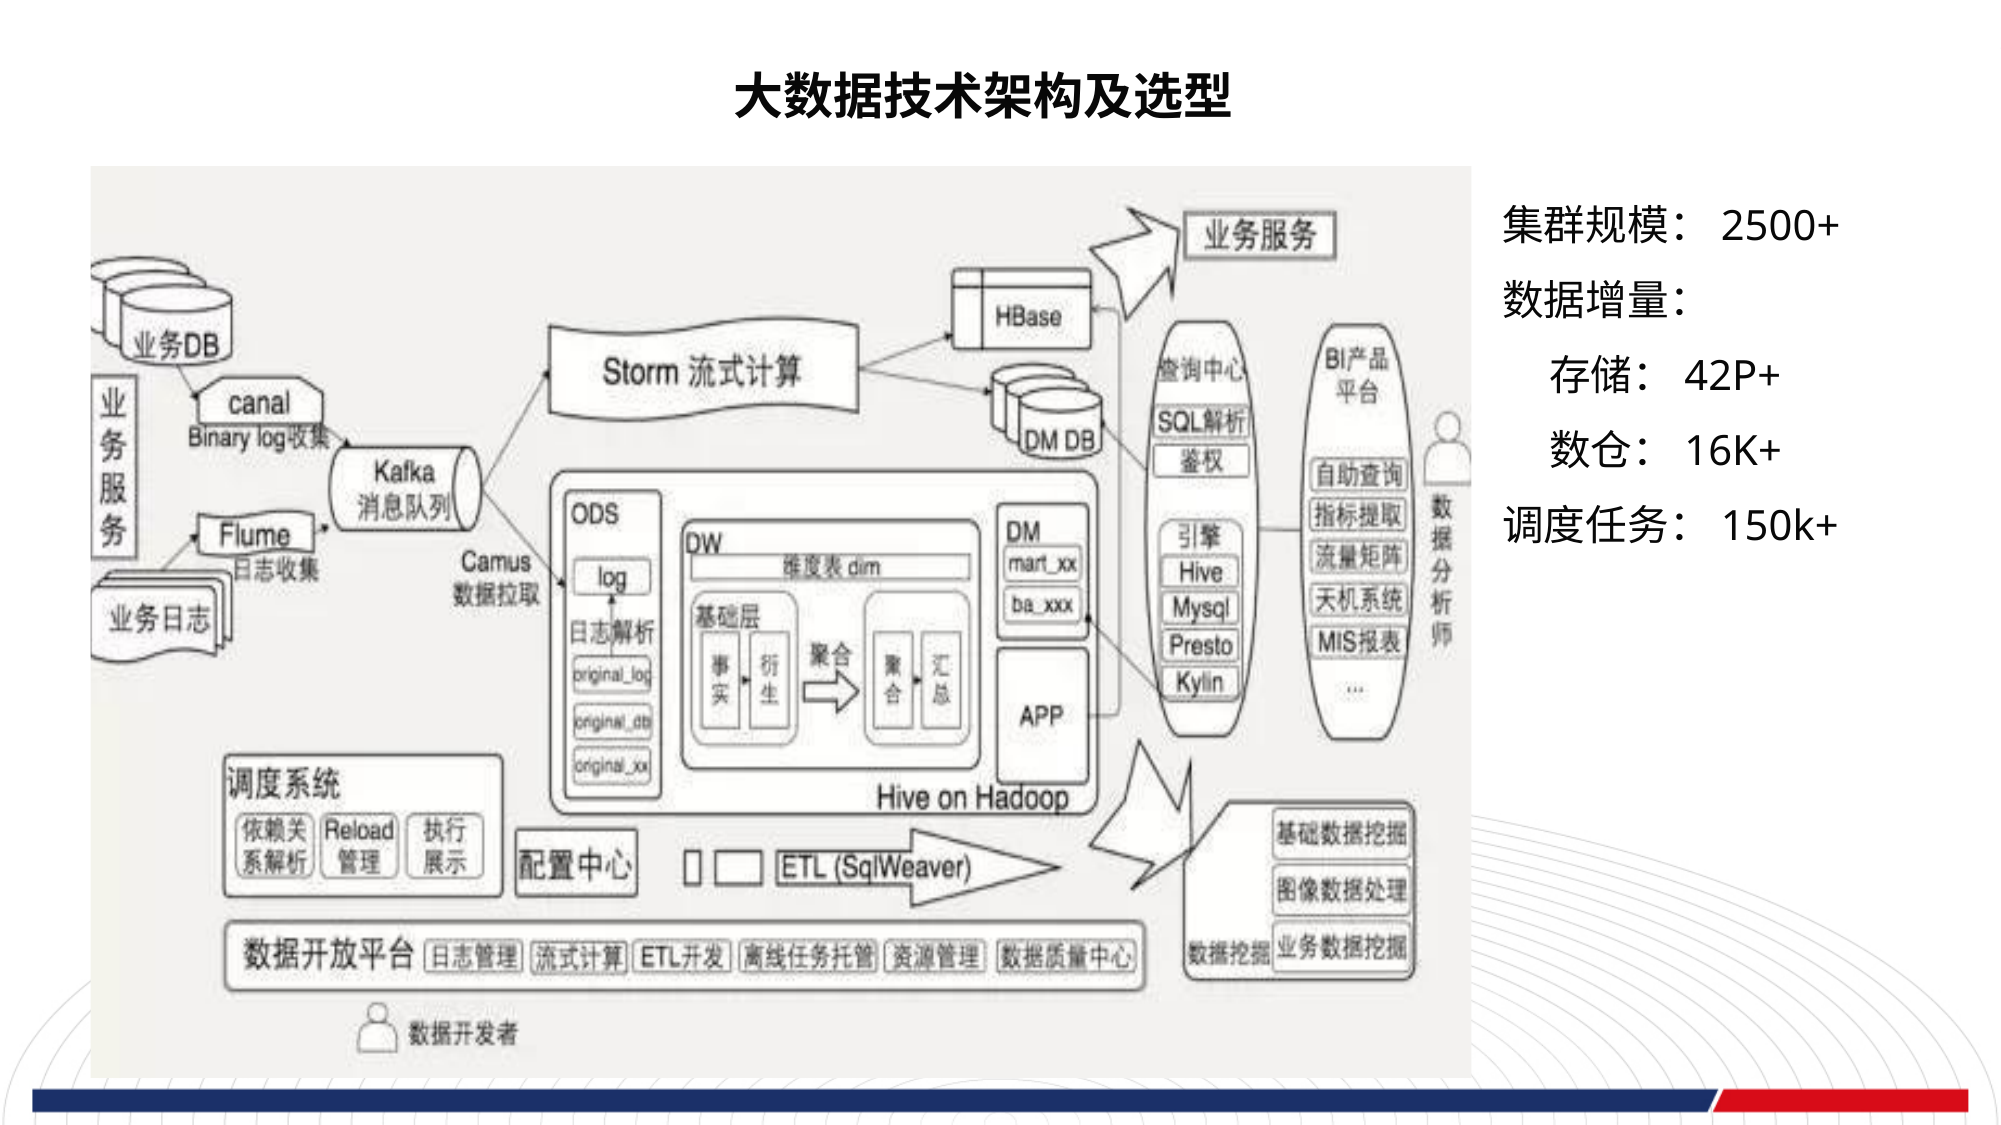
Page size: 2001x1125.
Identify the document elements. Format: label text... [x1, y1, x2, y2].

text_box 集群规模：2500+ 数据增量： 存储：42P+ 数仓：16K+ 调度任务：150k+ [1487, 166, 1984, 556]
picture [0, 0, 2001, 1125]
text_box 大数据技术架构及选型 [136, 64, 1830, 167]
